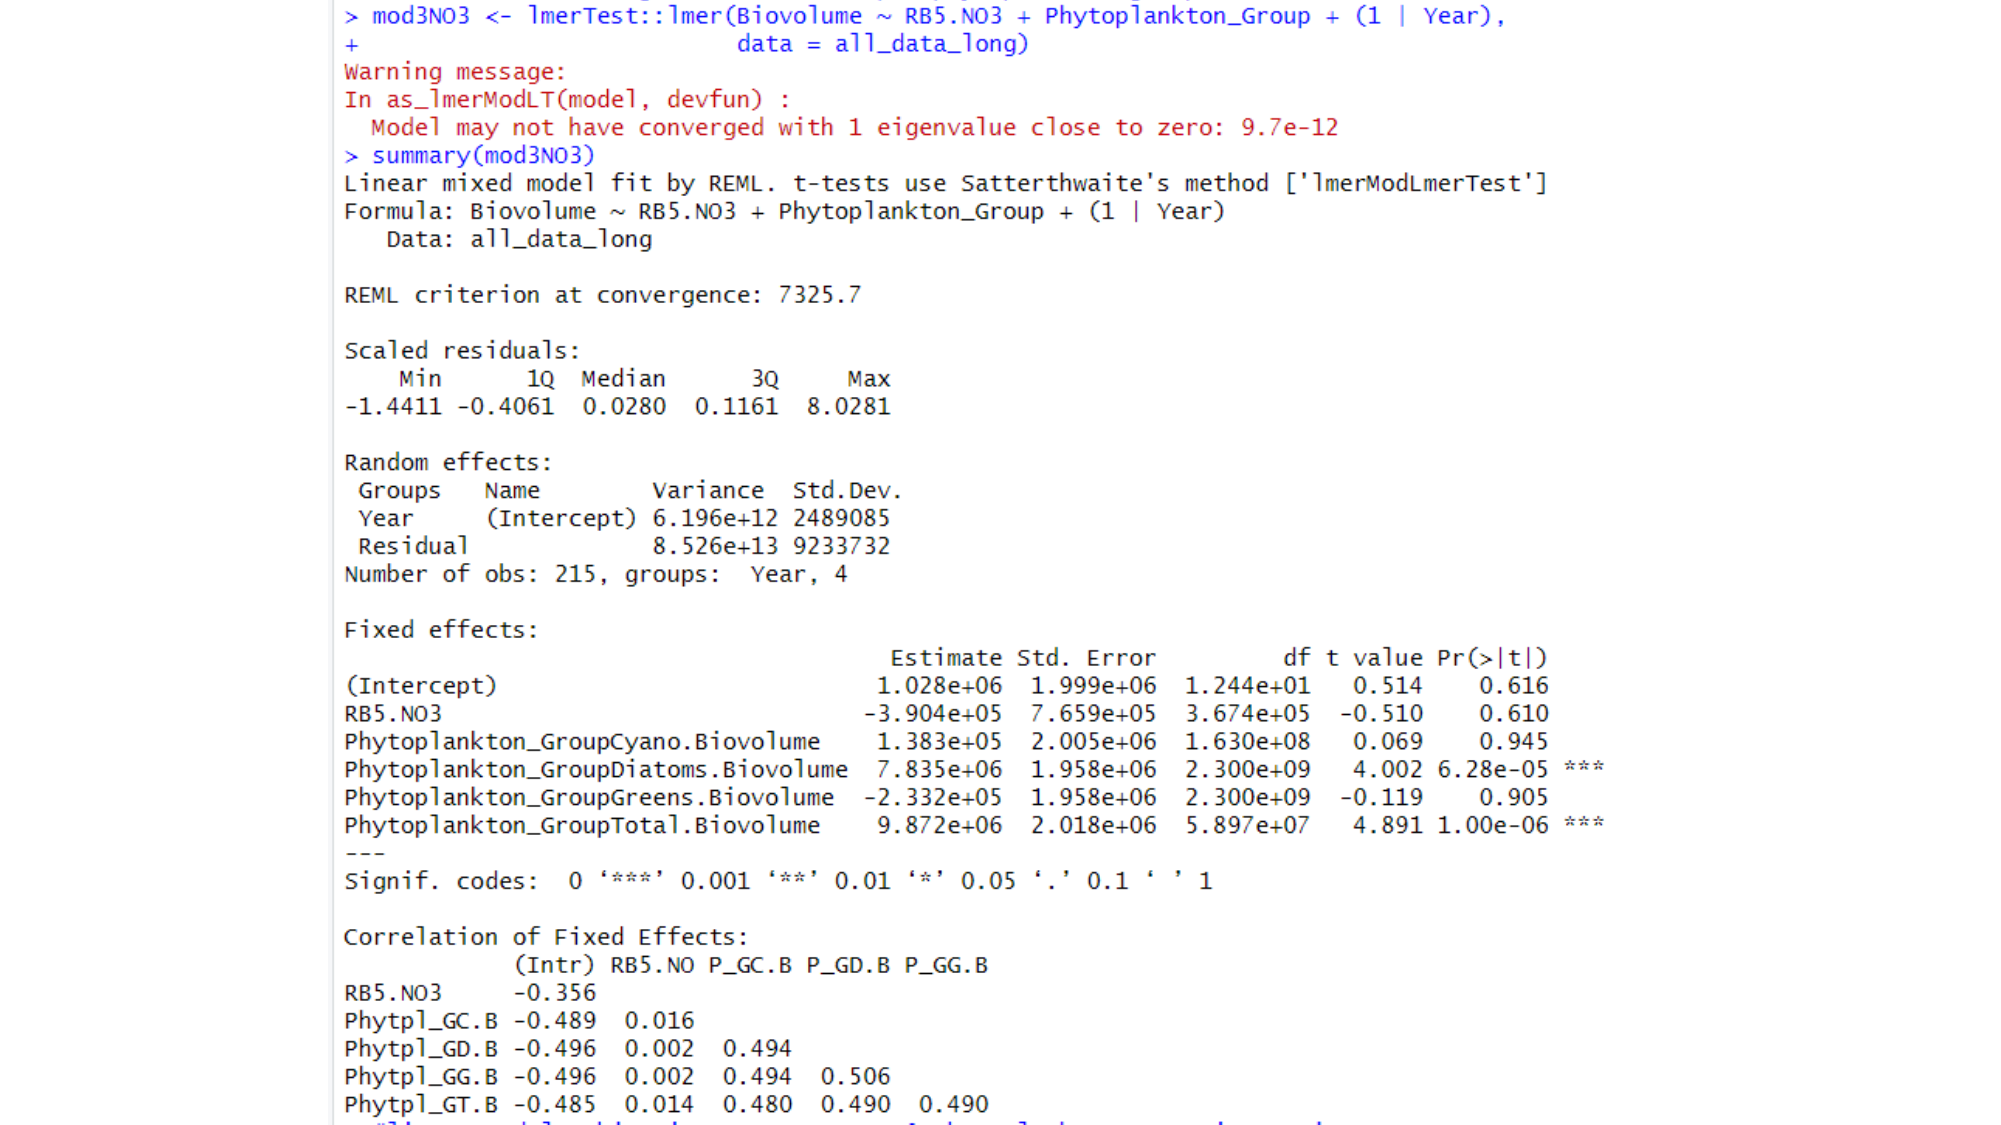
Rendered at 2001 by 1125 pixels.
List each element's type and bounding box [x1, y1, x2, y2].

picture [327, 0, 1673, 1125]
